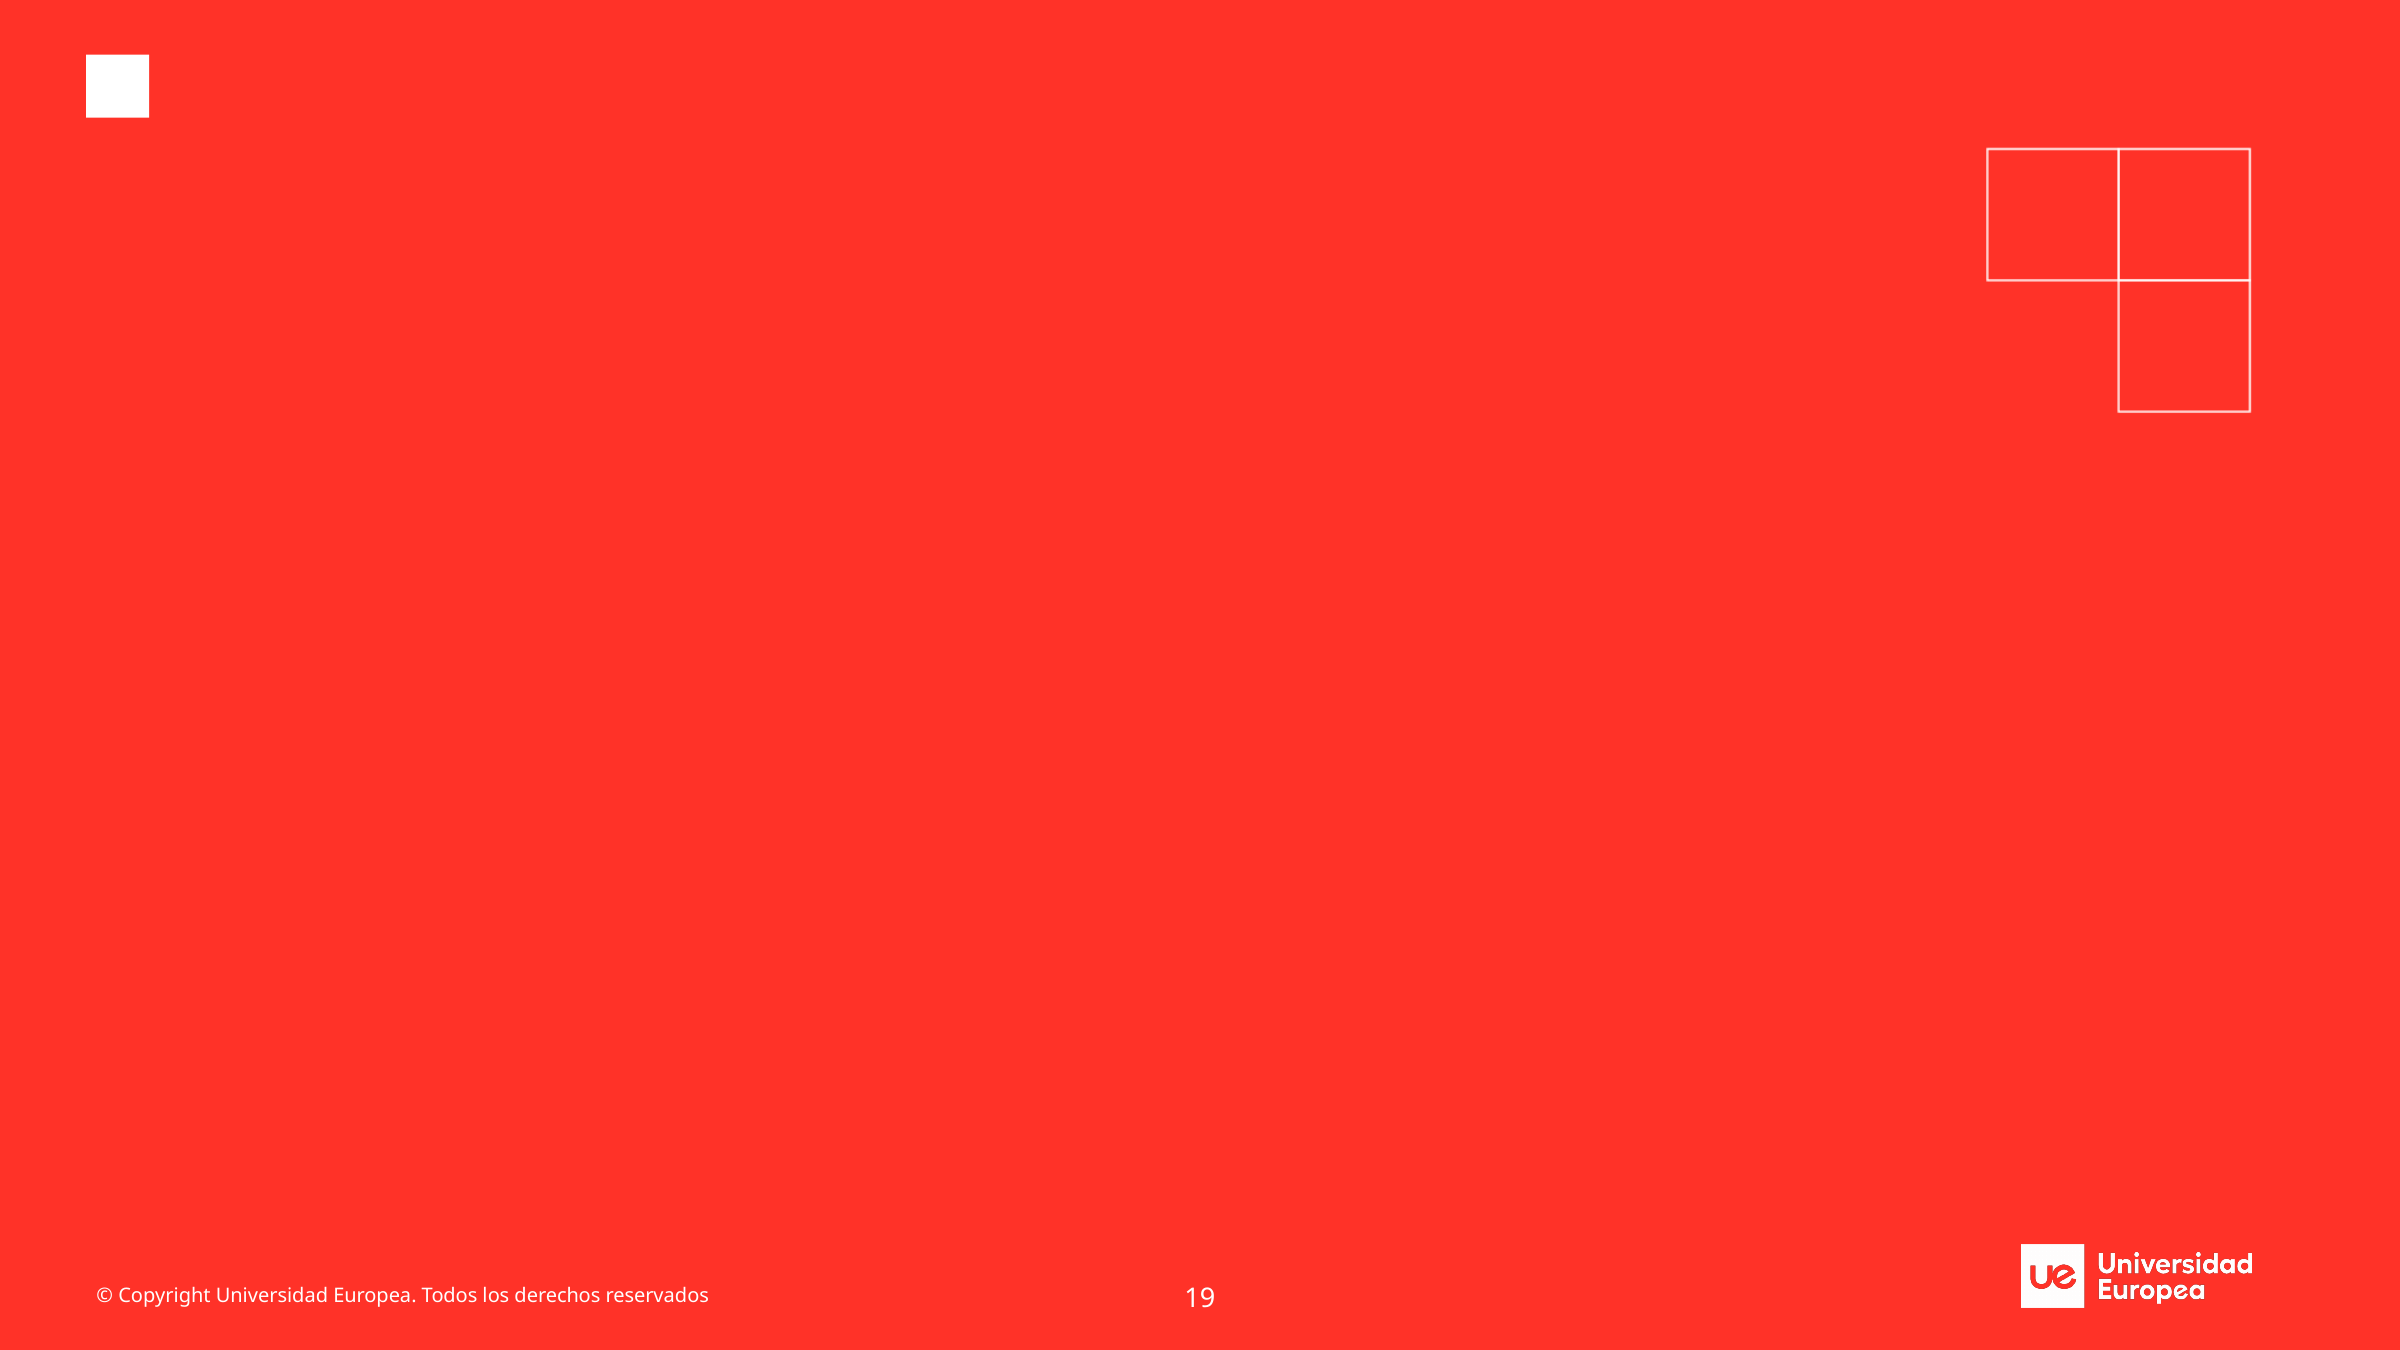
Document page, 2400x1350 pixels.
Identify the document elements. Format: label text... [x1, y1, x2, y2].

slide_number 19 [1148, 1273, 1252, 1339]
picture [0, 0, 2400, 1350]
